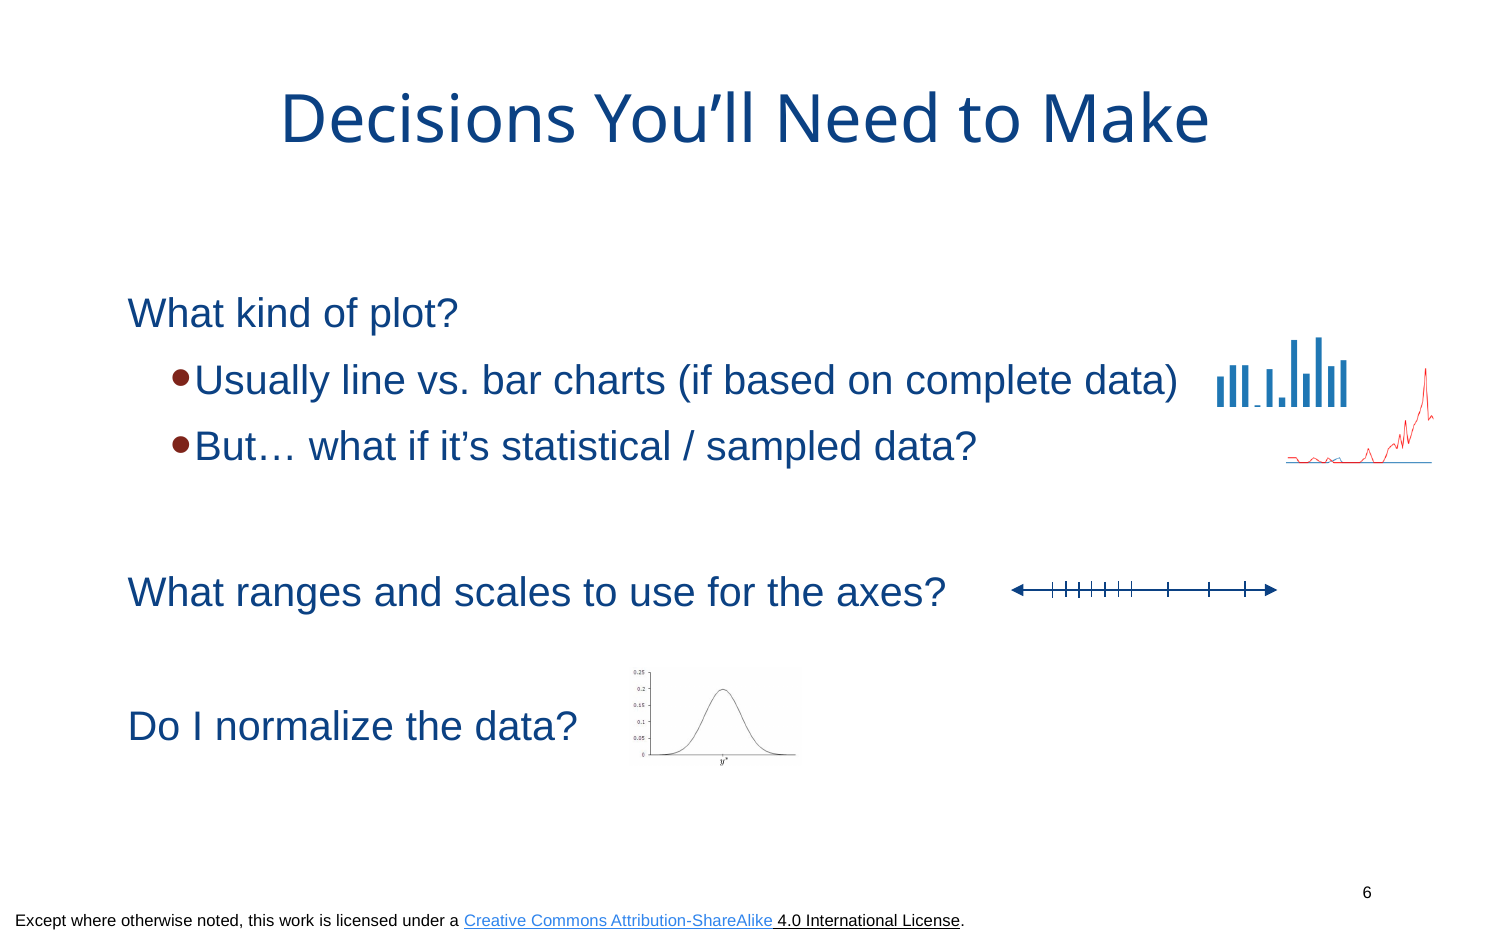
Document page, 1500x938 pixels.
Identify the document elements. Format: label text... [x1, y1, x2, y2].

slide_number 6 [1347, 866, 1416, 917]
picture [629, 667, 802, 766]
title Decisions You’ll Need to Make [77, 26, 1416, 205]
list What kind of plot? Usually line vs. bar charts (if based on complete data) But… what if it’s statistical / sampled data? What ranges and scales to use for the axes? Do I normalize the data? [77, 269, 1416, 766]
picture [1216, 332, 1442, 490]
